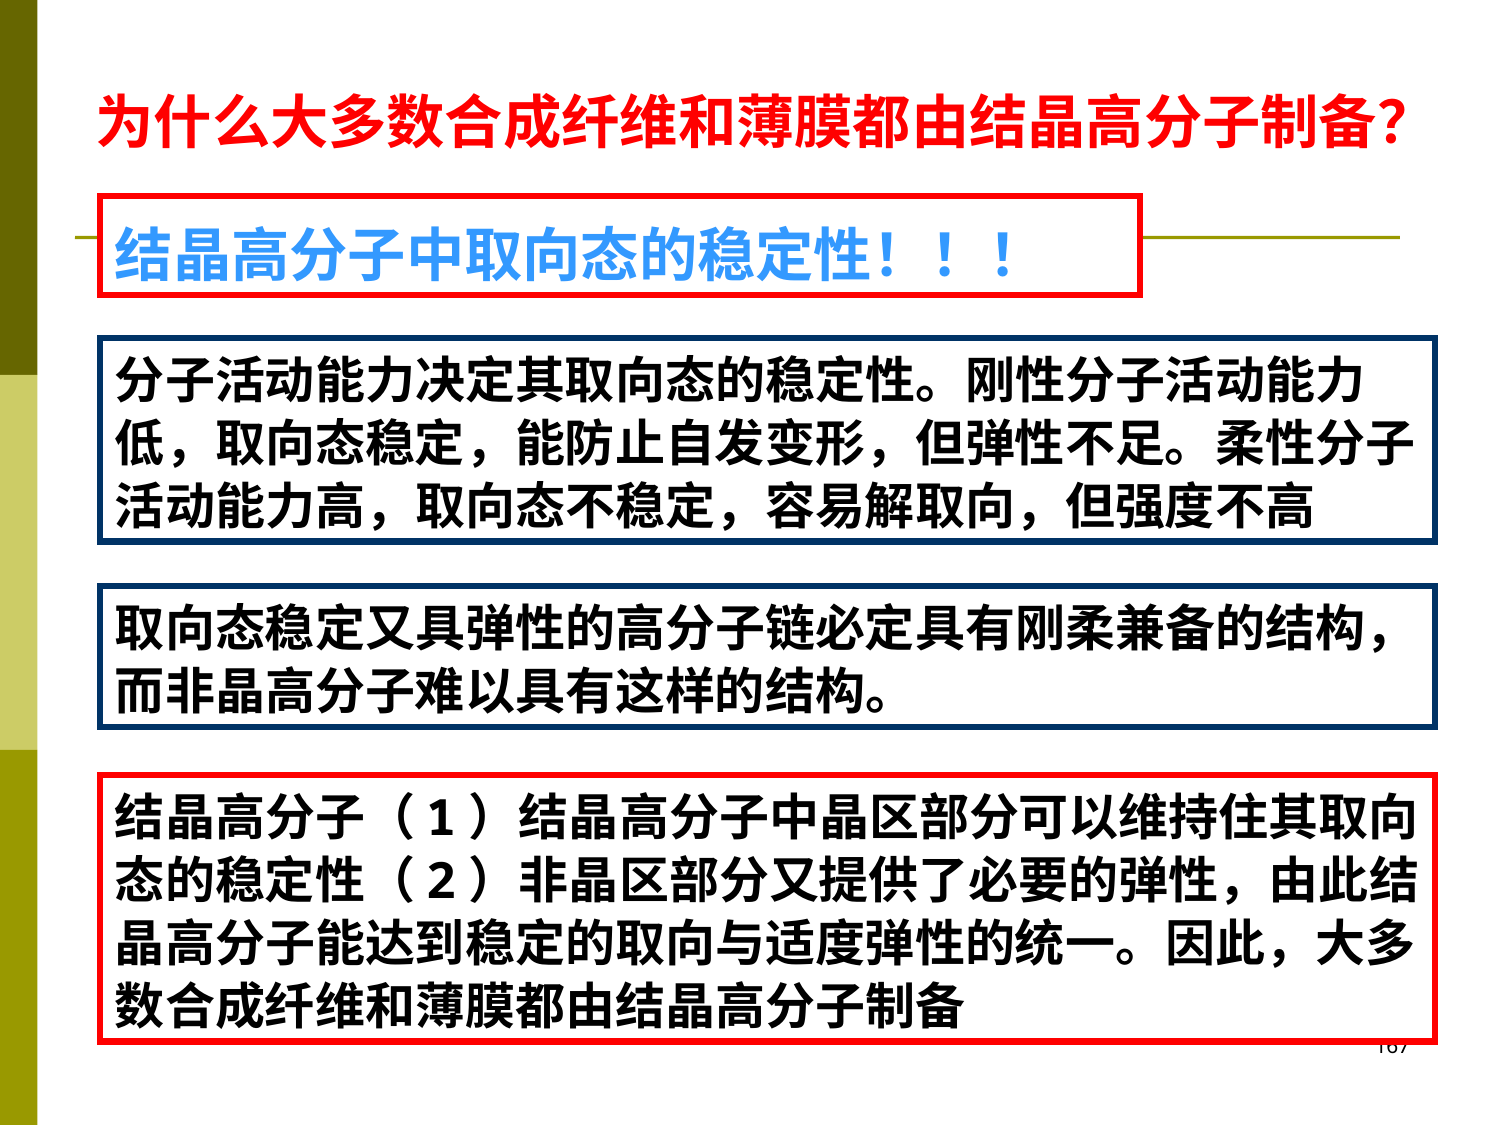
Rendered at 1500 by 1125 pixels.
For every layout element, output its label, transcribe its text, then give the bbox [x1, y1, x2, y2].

slide_number 167 [1074, 1042, 1425, 1100]
text_box 为什么大多数合成纤维和薄膜都由结晶高分子制备？ [80, 78, 1451, 163]
text_box 取向态稳定又具弹性的高分子链必定具有刚柔兼备的结构，而非晶高分子难以具有这样的结构。 [100, 586, 1436, 727]
text_box 结晶高分子中取向态的稳定性！！！ [100, 196, 1140, 295]
text_box 分子活动能力决定其取向态的稳定性。刚性分子活动能力低，取向态稳定，能防止自发变形，但弹性不足。柔性分子活动能力高，取向态不稳定，容易解取向，但强度不高 [100, 337, 1435, 542]
text_box 结晶高分子（1）结晶高分子中晶区部分可以维持住其取向态的稳定性（2）非晶区部分又提供了必要的弹性，由此结晶高分子能达到稳定的取向与适度弹性的统一。因此，大多数合成纤维和薄膜都由结晶高分子制备 [100, 774, 1436, 1042]
